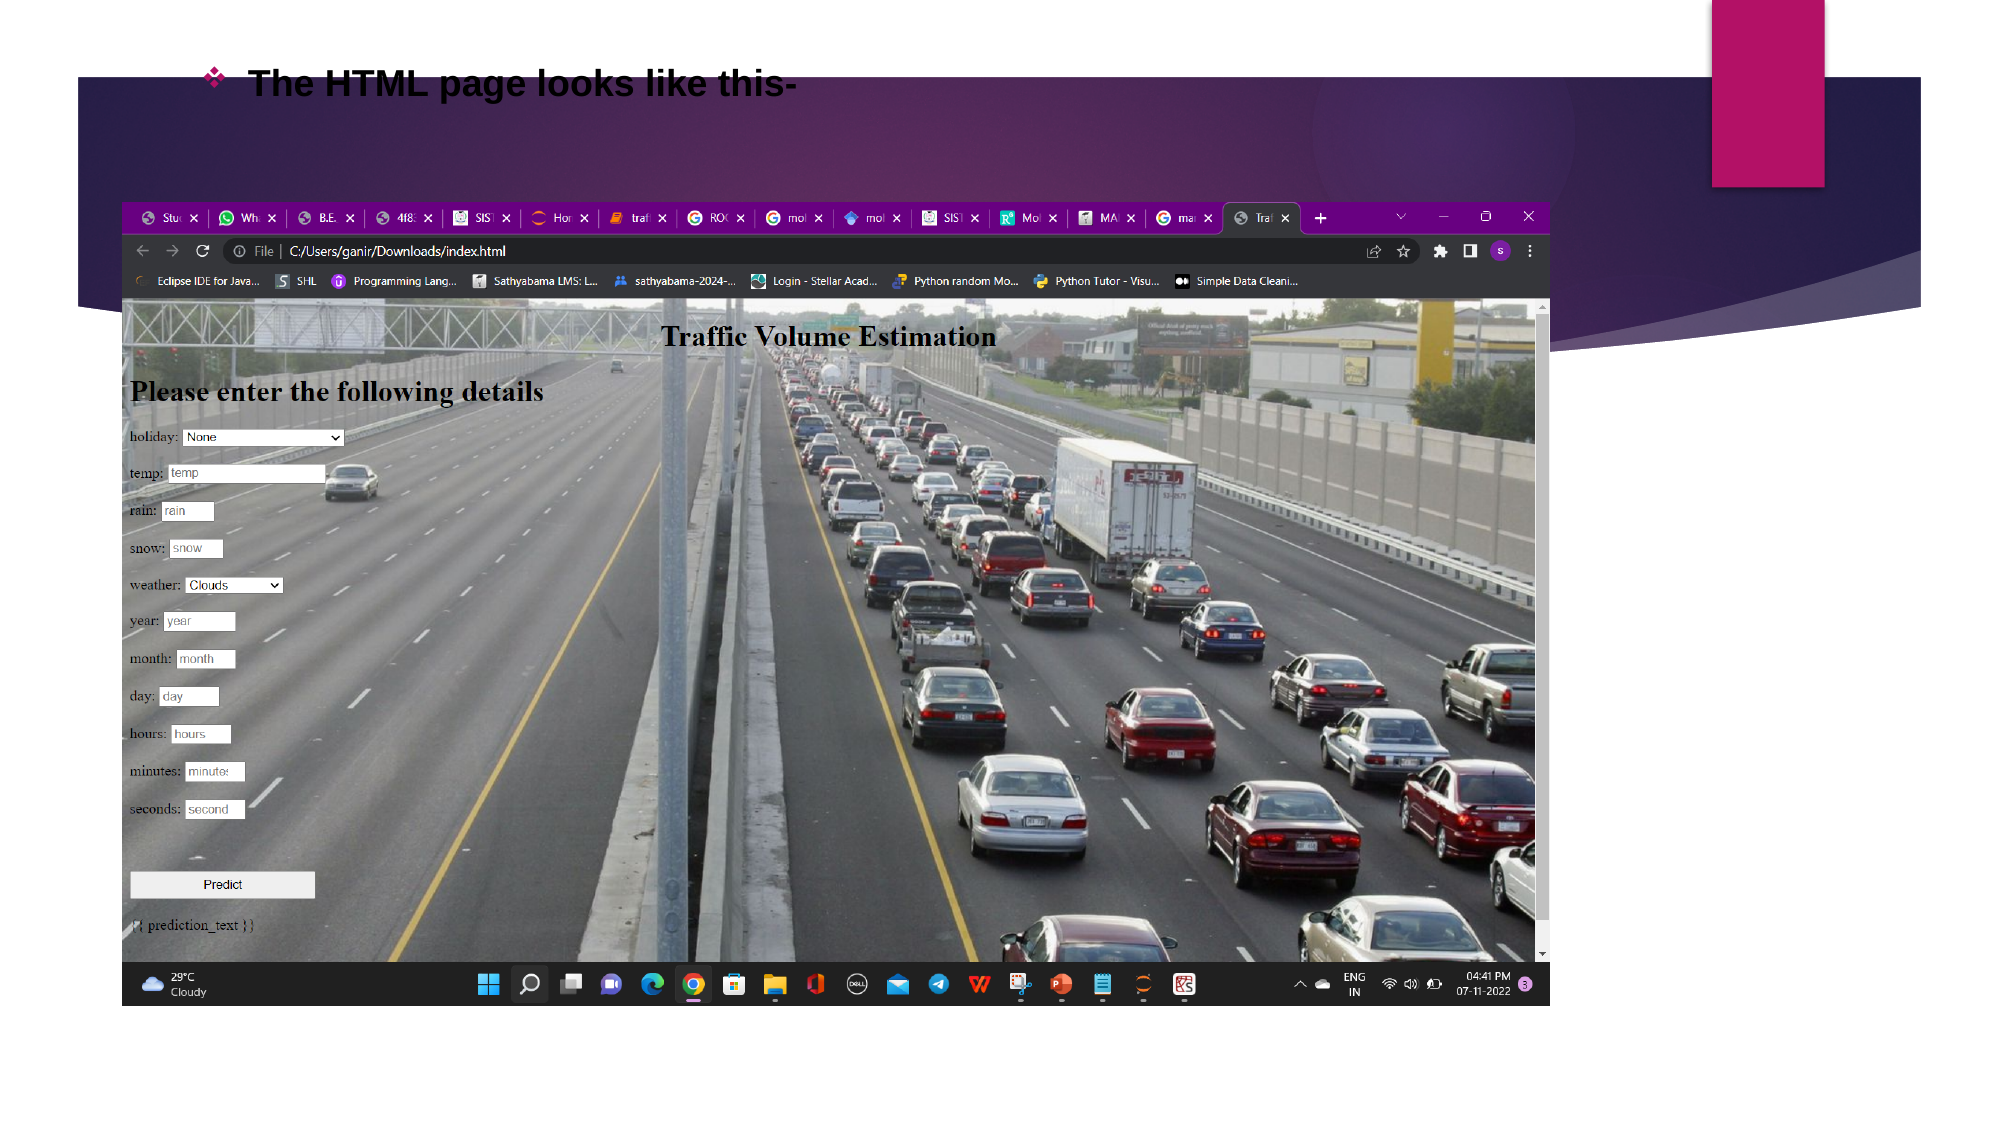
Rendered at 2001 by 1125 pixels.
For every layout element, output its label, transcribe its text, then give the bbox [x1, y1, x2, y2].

list The HTML page looks like this- [111, 51, 1522, 1111]
picture [121, 202, 1550, 1006]
